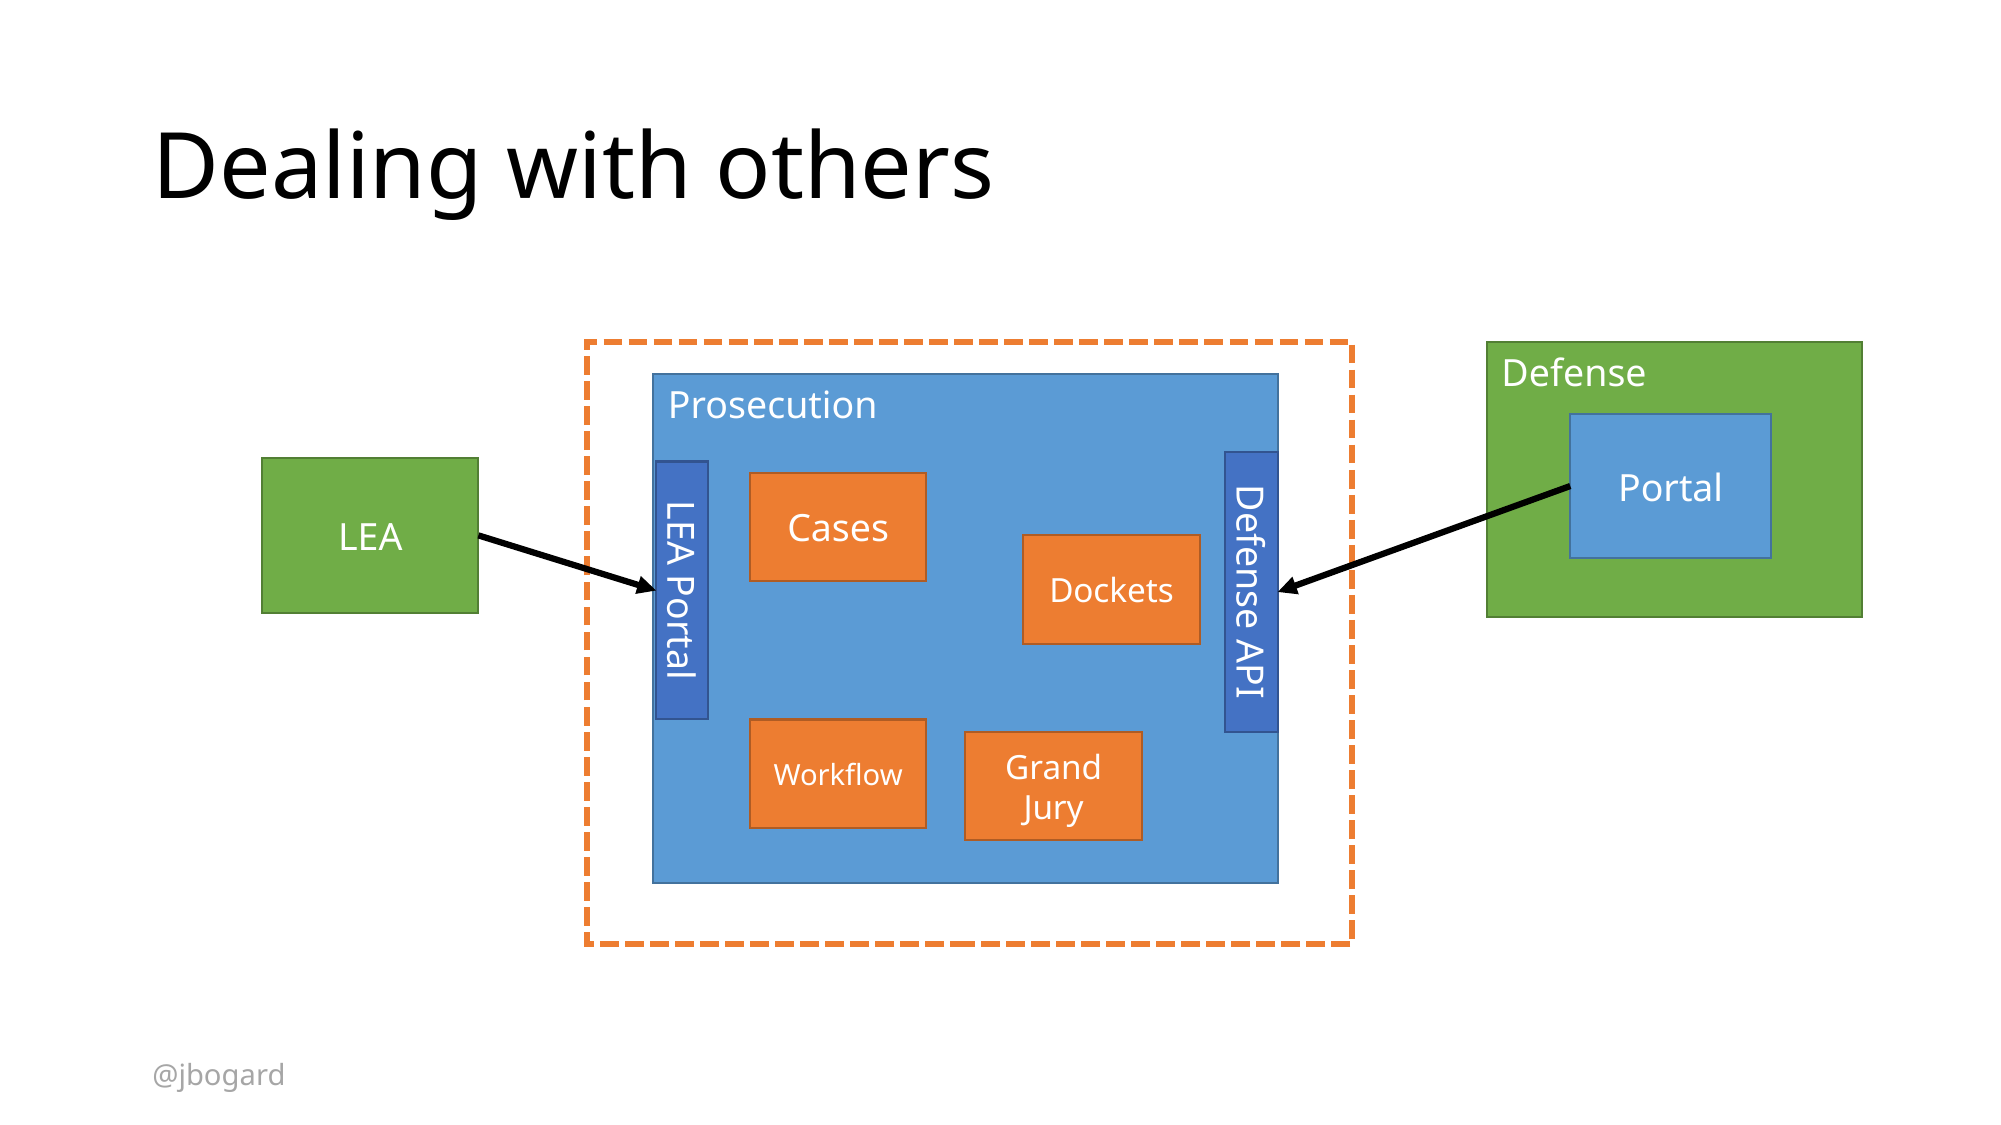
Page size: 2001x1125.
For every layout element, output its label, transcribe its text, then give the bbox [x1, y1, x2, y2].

text_box Defense [1486, 341, 1863, 618]
text_box Defense API [1224, 451, 1279, 733]
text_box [1277, 486, 1571, 592]
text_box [478, 535, 656, 591]
title Dealing with others [137, 59, 1863, 278]
text_box LEA Portal [655, 460, 709, 720]
text_box [586, 341, 1353, 945]
text_box Portal [1569, 413, 1772, 559]
text_box LEA [261, 457, 479, 614]
